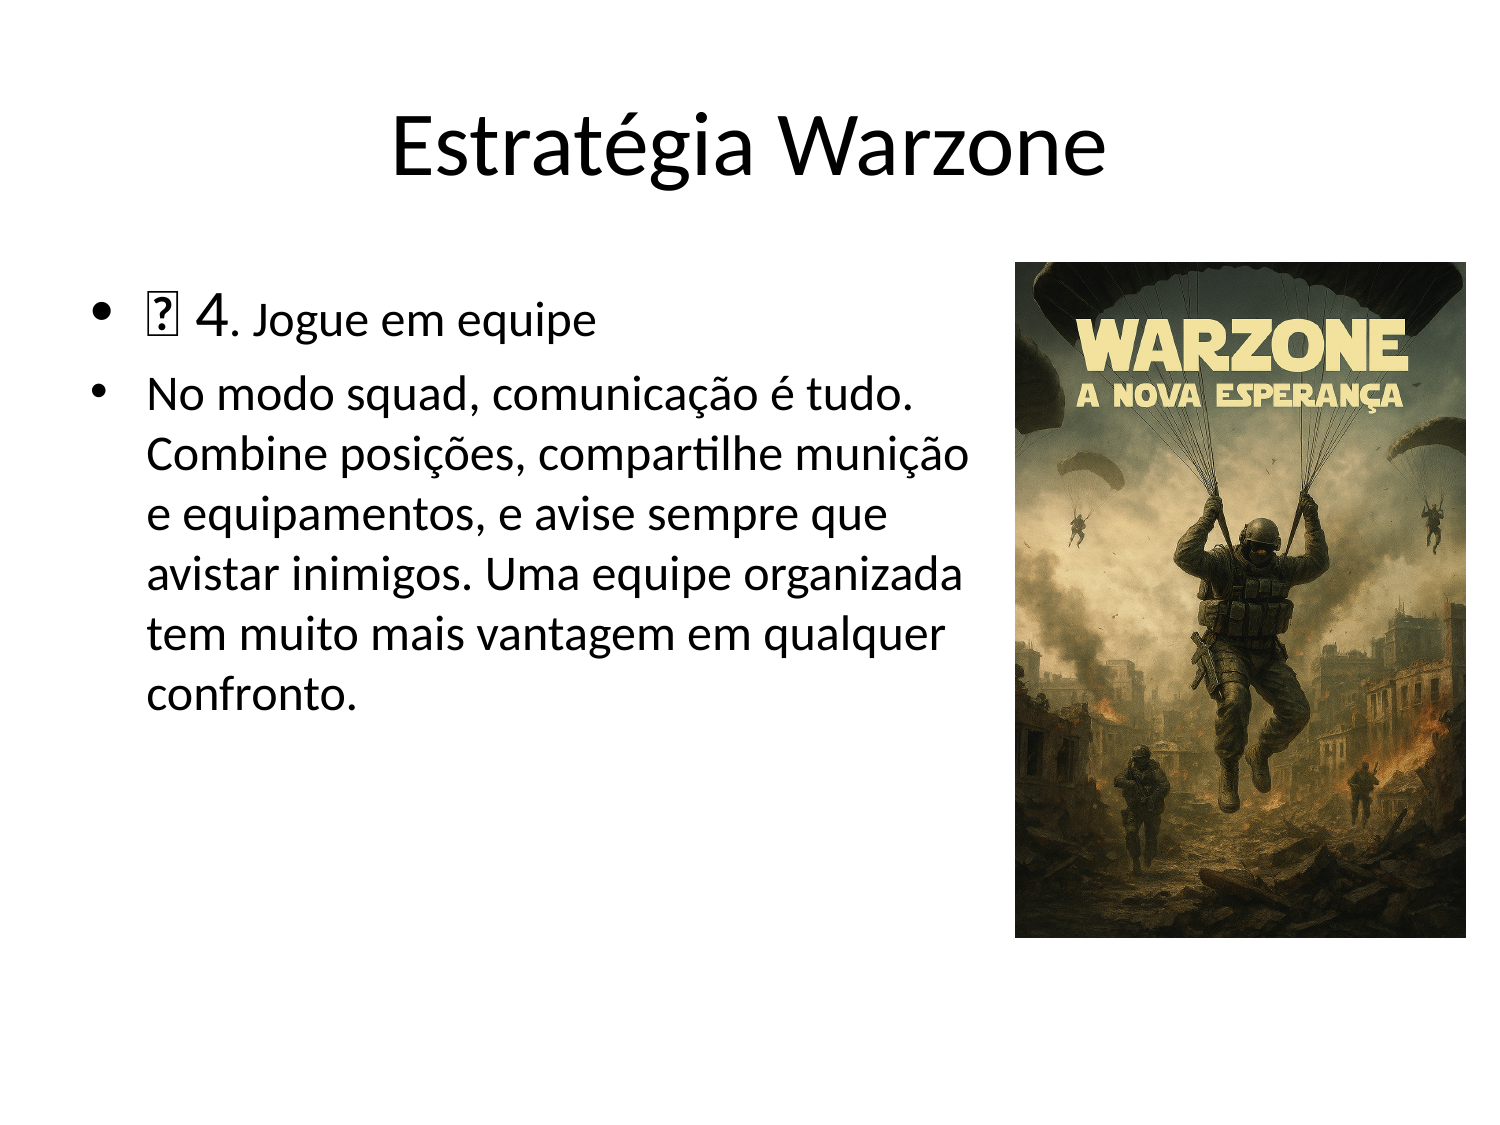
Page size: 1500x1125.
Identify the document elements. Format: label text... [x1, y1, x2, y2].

title Estratégia Warzone [75, 45, 1425, 233]
picture [1015, 262, 1466, 938]
list 👥 4. Jogue em equipe No modo squad, comunicação é tudo. Combine posições, compartilhe munição e equipamentos, e avise sempre que avistar inimigos. Uma equipe organizada tem muito mais vantagem em qualquer confronto. [75, 262, 1013, 938]
